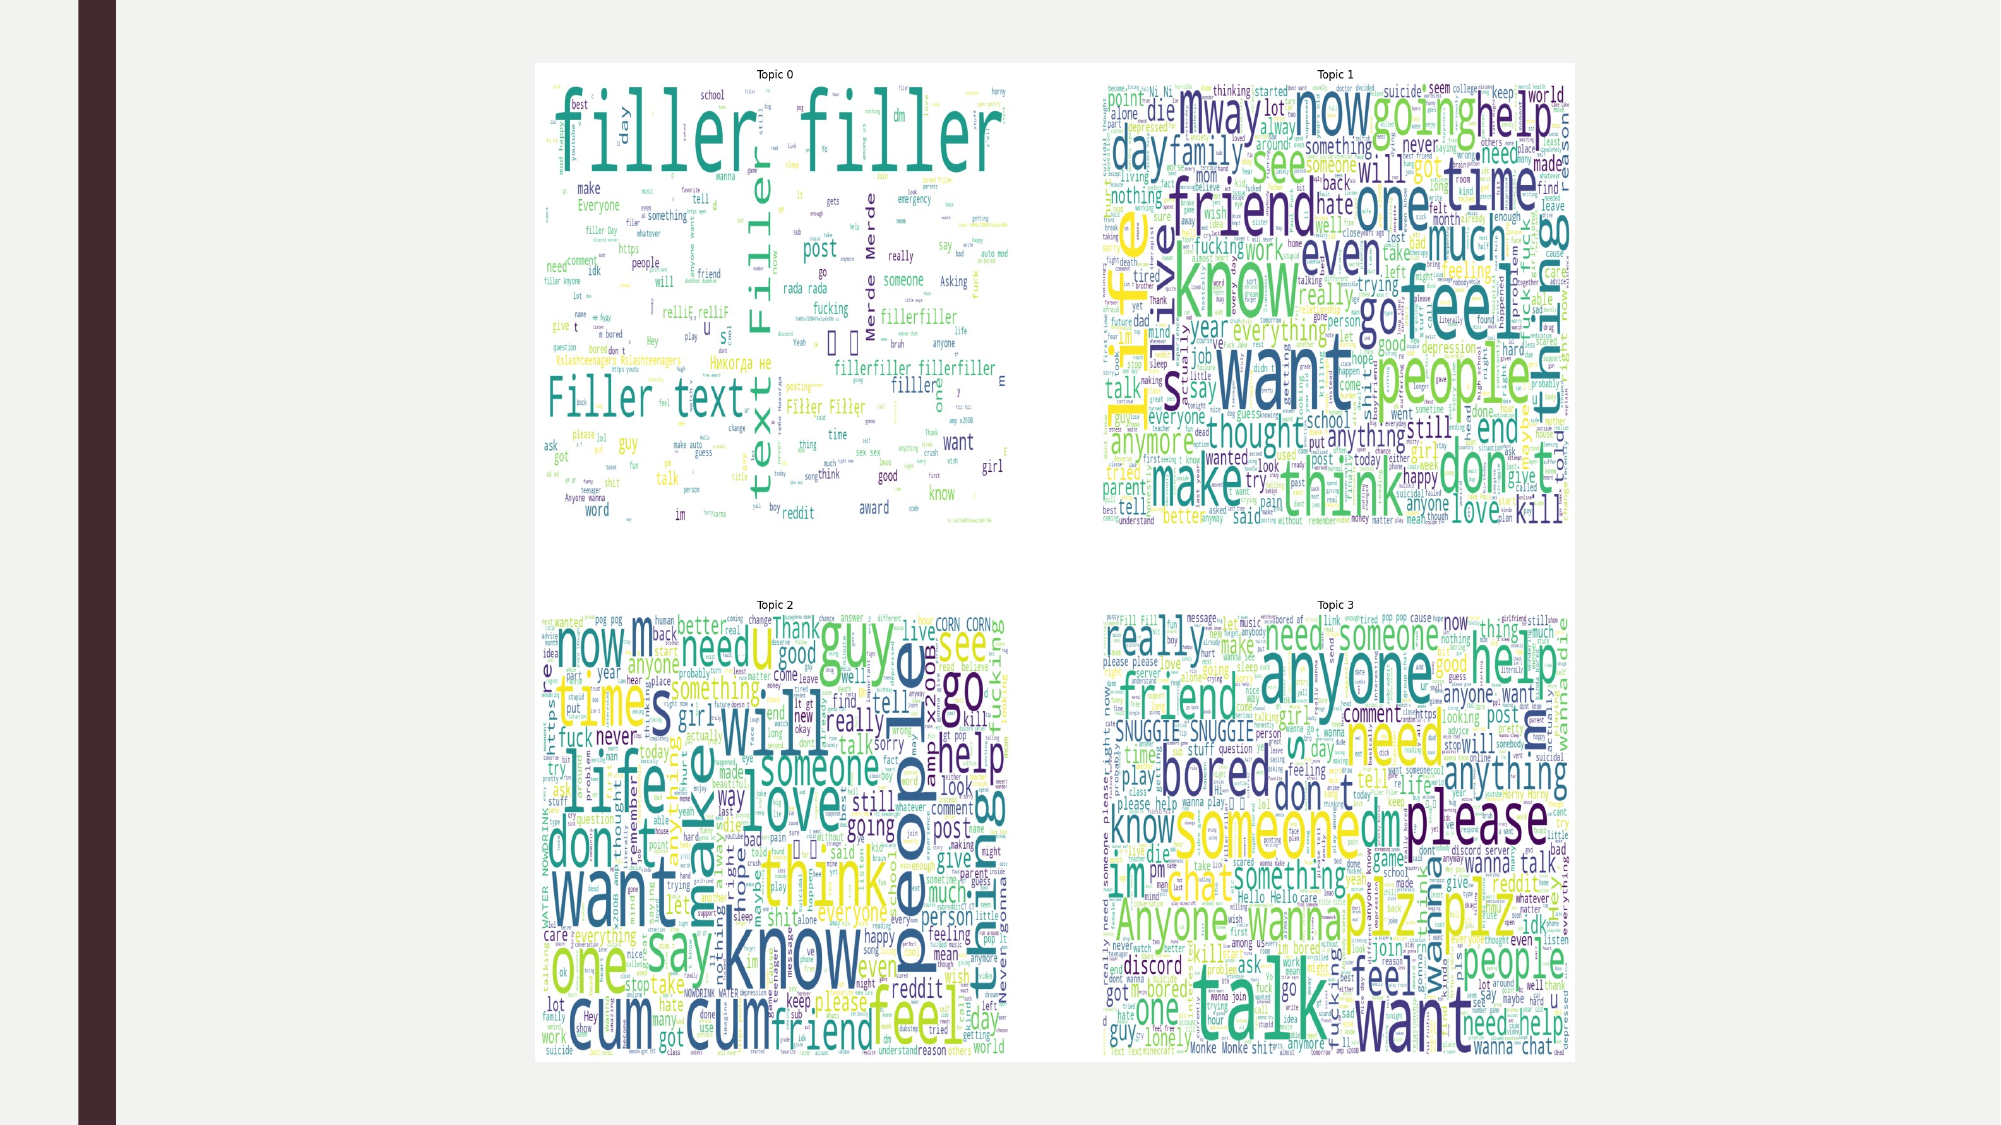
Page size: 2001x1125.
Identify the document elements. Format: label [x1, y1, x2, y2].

list [535, 63, 1575, 1062]
